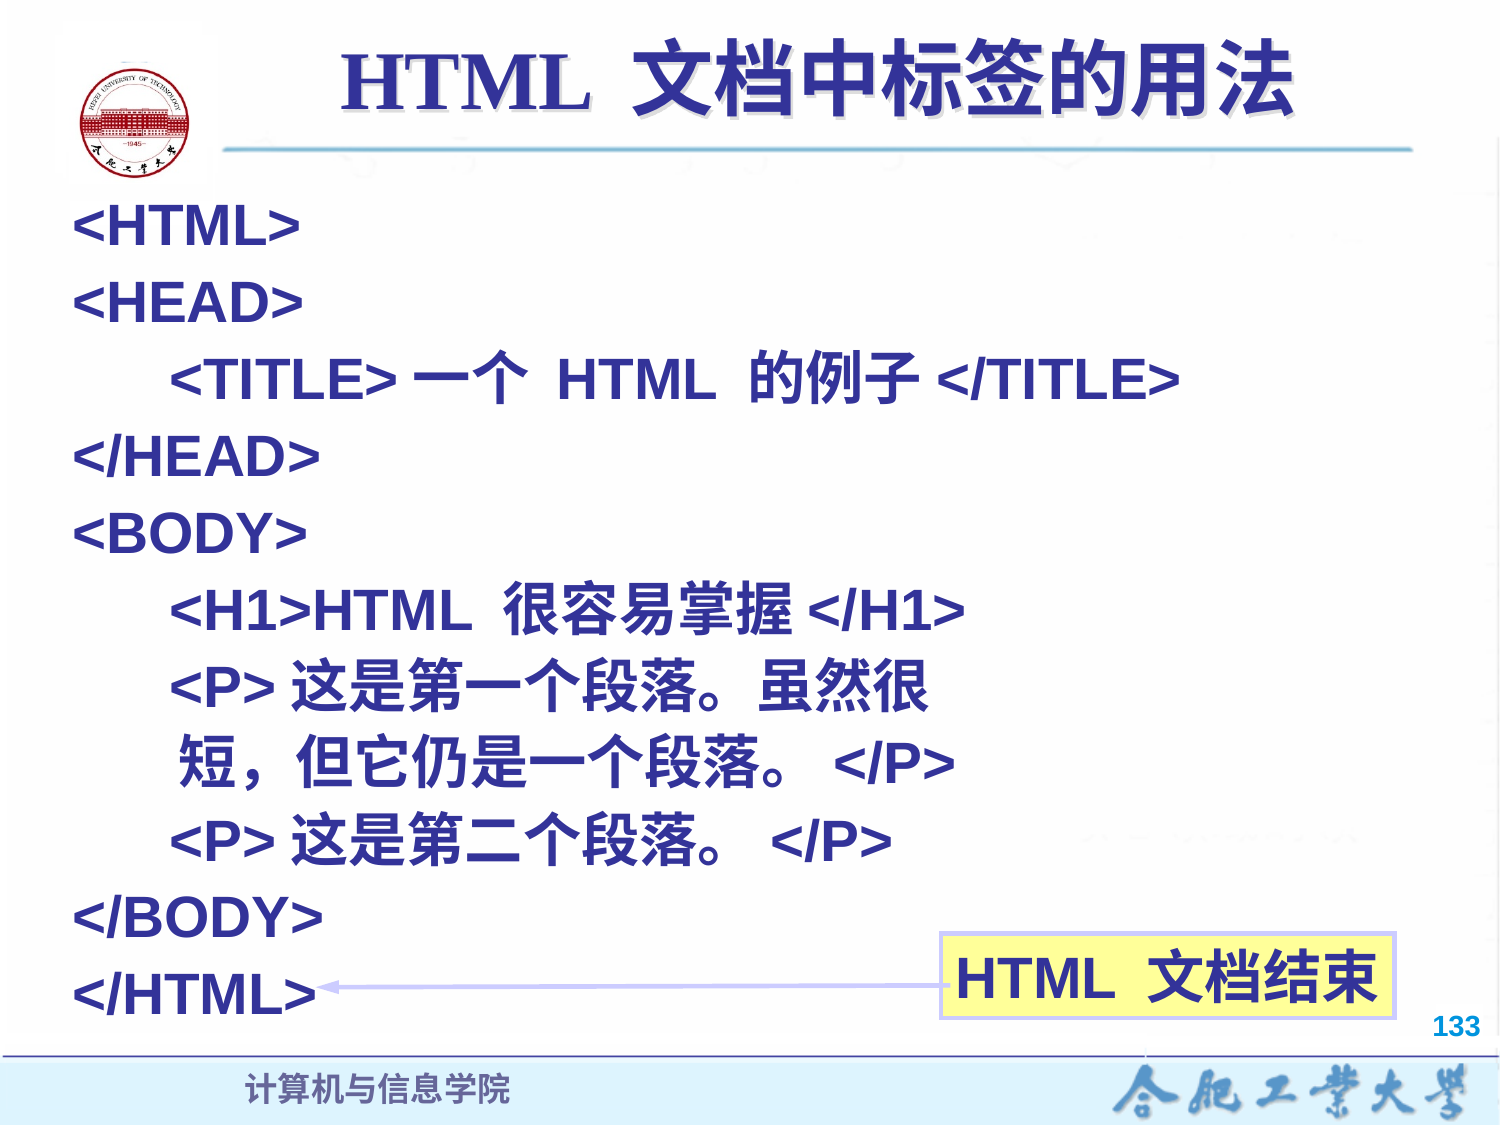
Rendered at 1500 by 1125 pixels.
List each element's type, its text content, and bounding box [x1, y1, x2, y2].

text_box HTML 文档结束 [941, 933, 1395, 1018]
title HTML 文档中标签的用法 [188, 7, 1468, 145]
picture [0, 0, 1500, 1125]
text_box [315, 980, 951, 994]
text_box <HTML> <HEAD> <TITLE>一个 HTML 的例子</TITLE> </HEAD> <BODY> <H1>HTML 很容易掌握</H1> <P>这是第一个段落。虽然很 短，但它仍是一个段落。</P> <P>这是第二个段落。</P> </BODY> </HTML> [57, 172, 1443, 1034]
